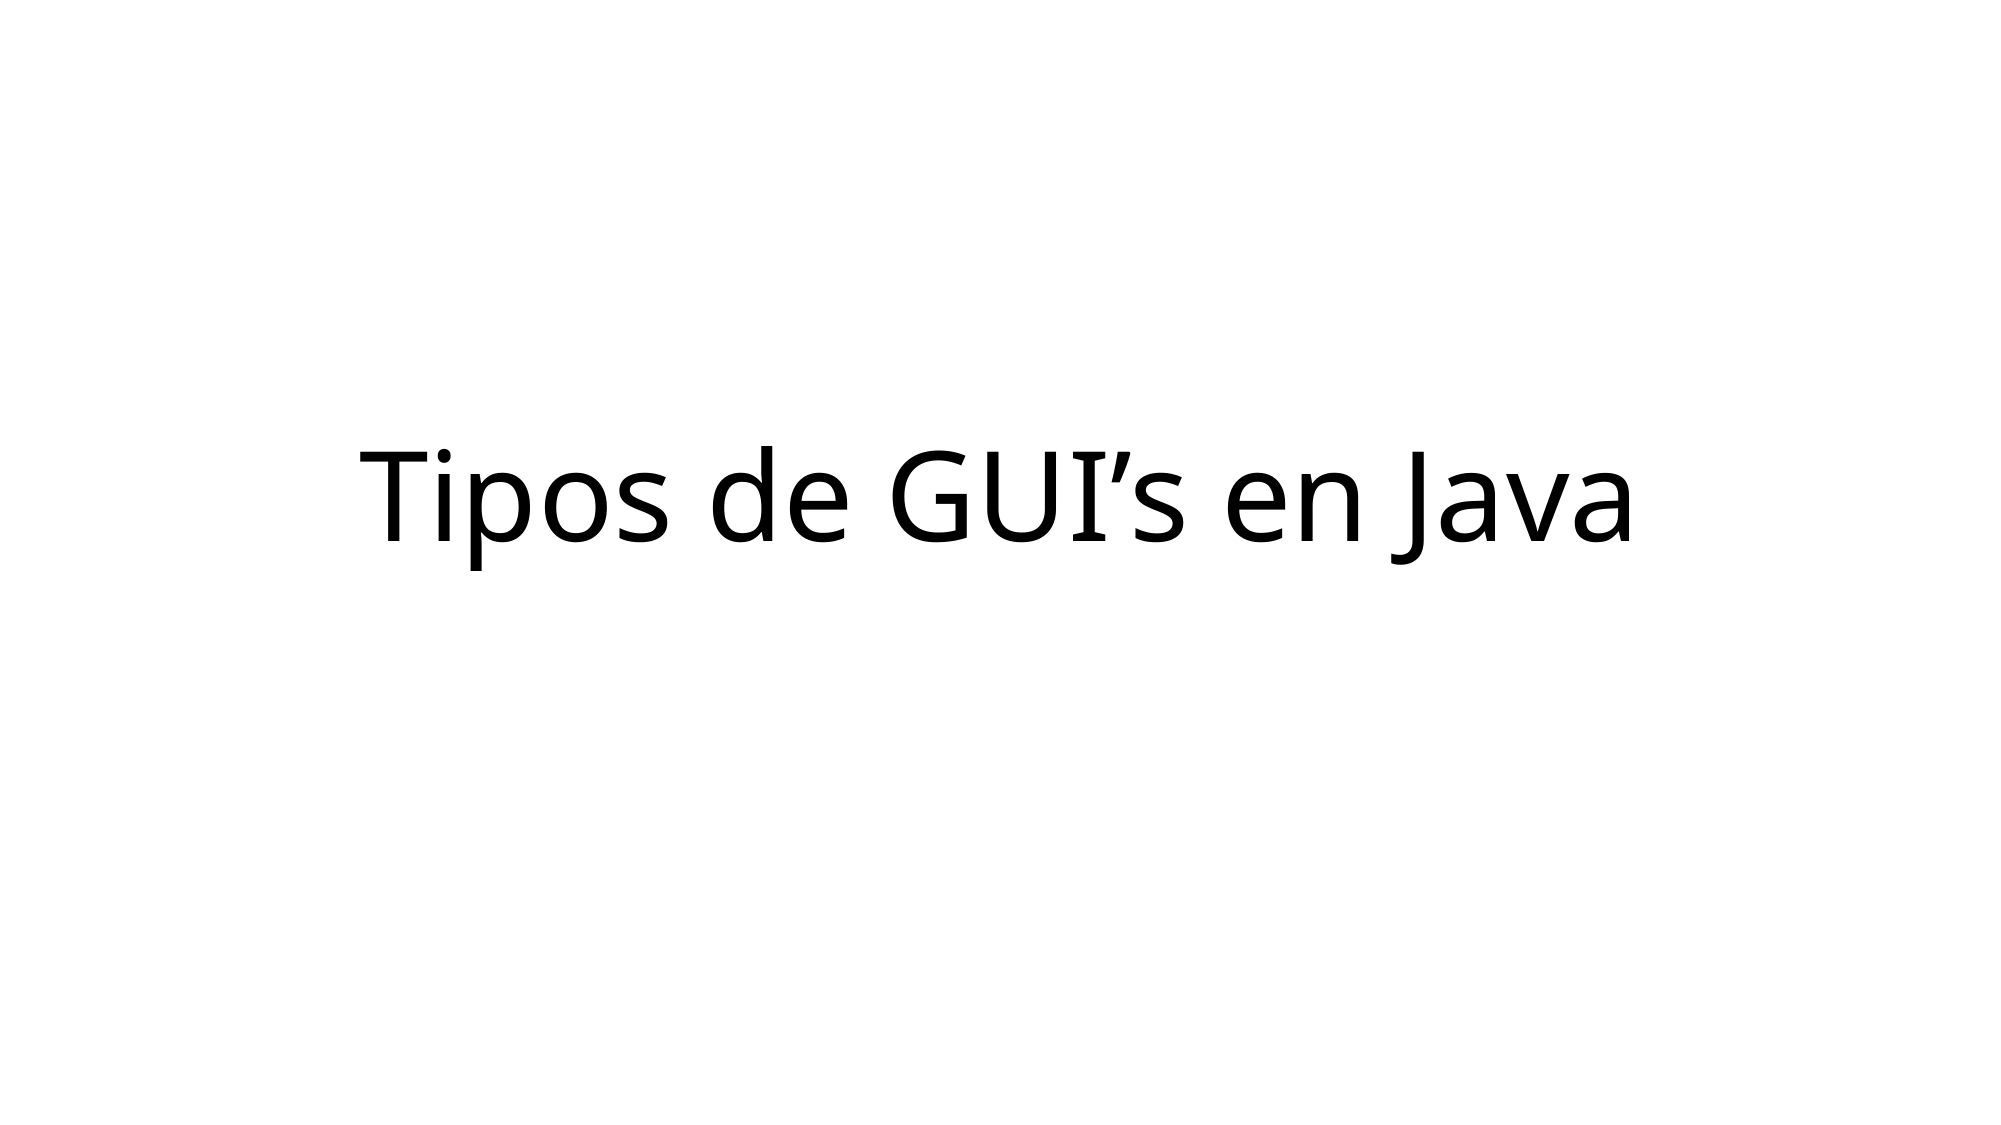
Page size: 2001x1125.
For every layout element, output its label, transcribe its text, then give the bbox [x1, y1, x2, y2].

title Tipos de GUI’s en Java [249, 184, 1750, 576]
